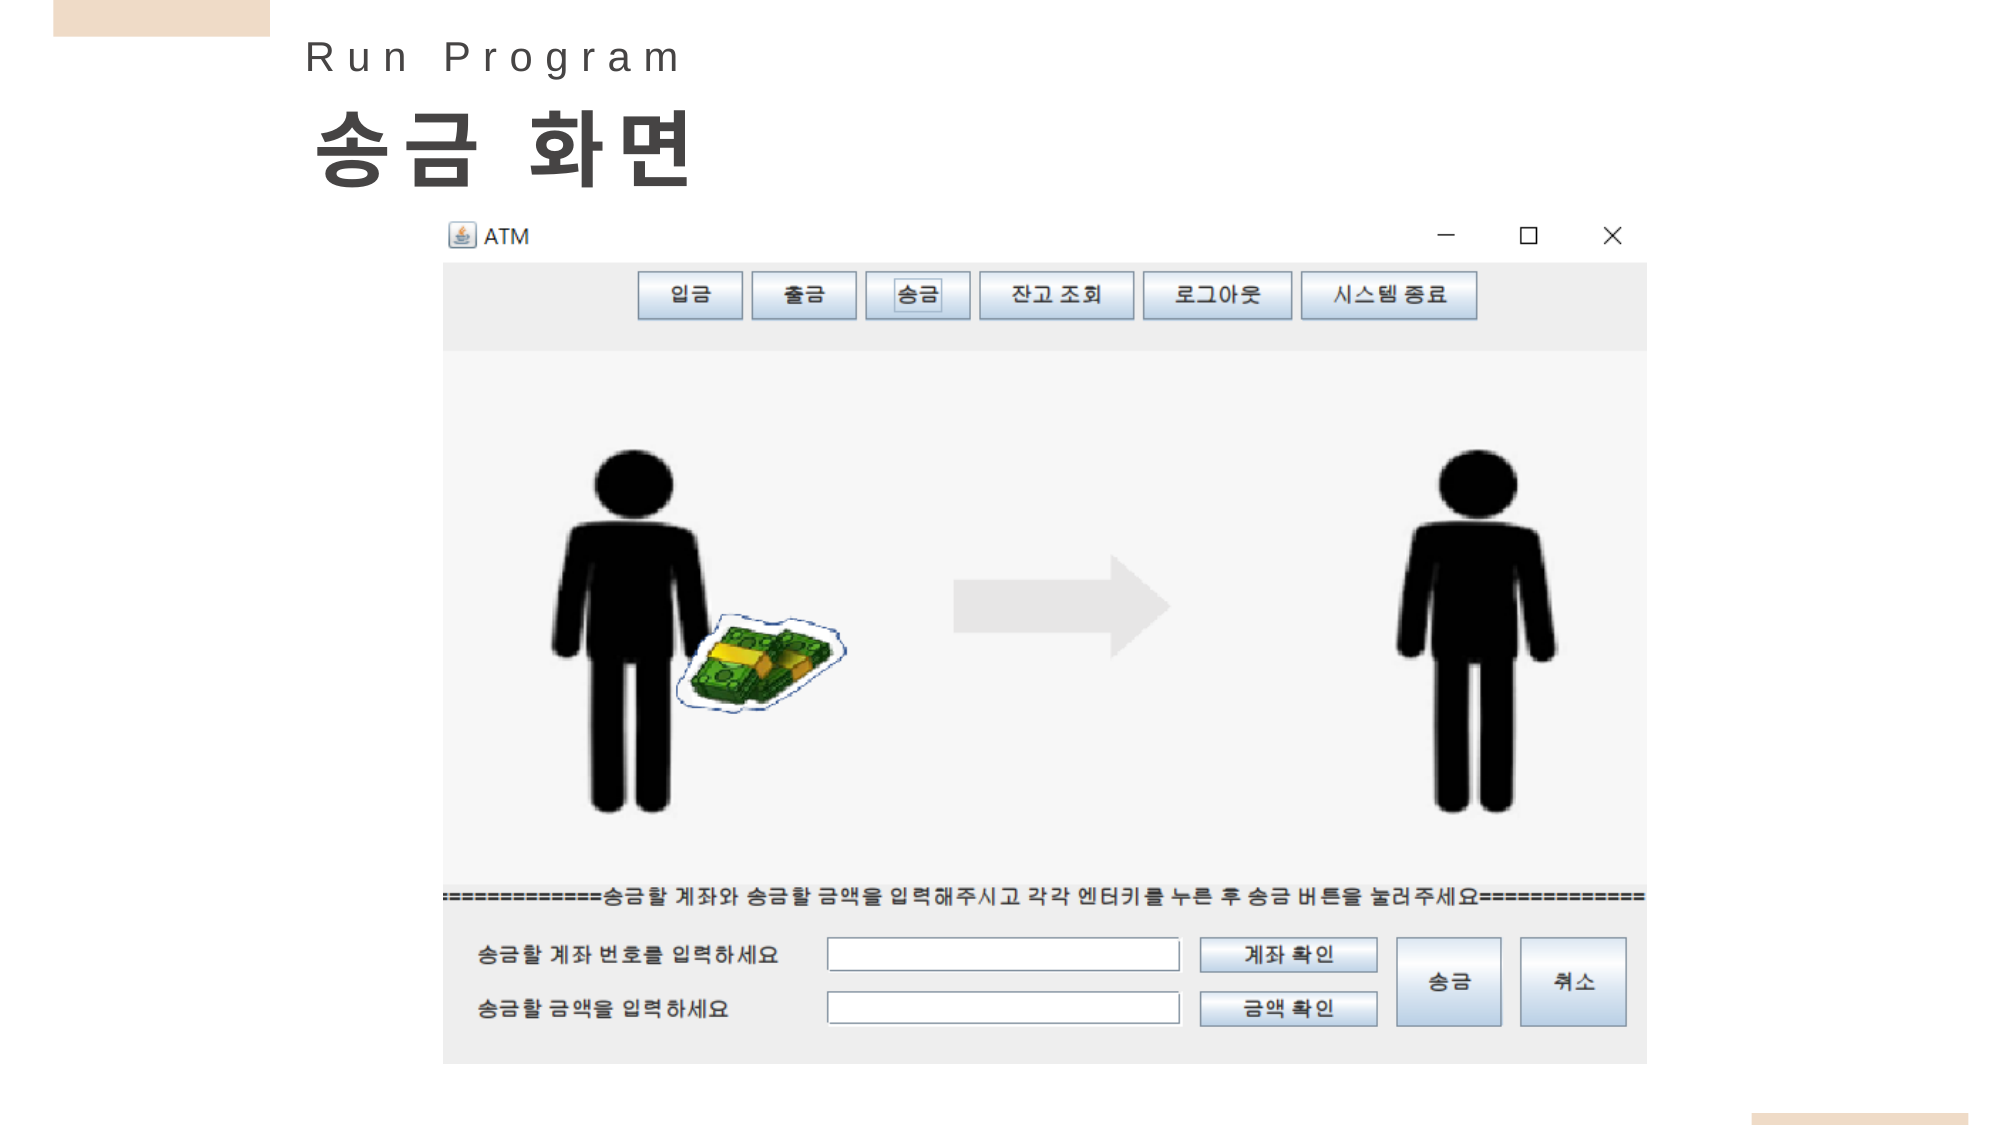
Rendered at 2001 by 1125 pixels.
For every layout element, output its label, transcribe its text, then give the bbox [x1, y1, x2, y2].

text_box [1751, 1113, 1969, 1125]
picture [443, 213, 1647, 1064]
text_box [52, 0, 271, 38]
text_box 송금 화면 [299, 89, 709, 205]
text_box Run Program [290, 22, 694, 88]
